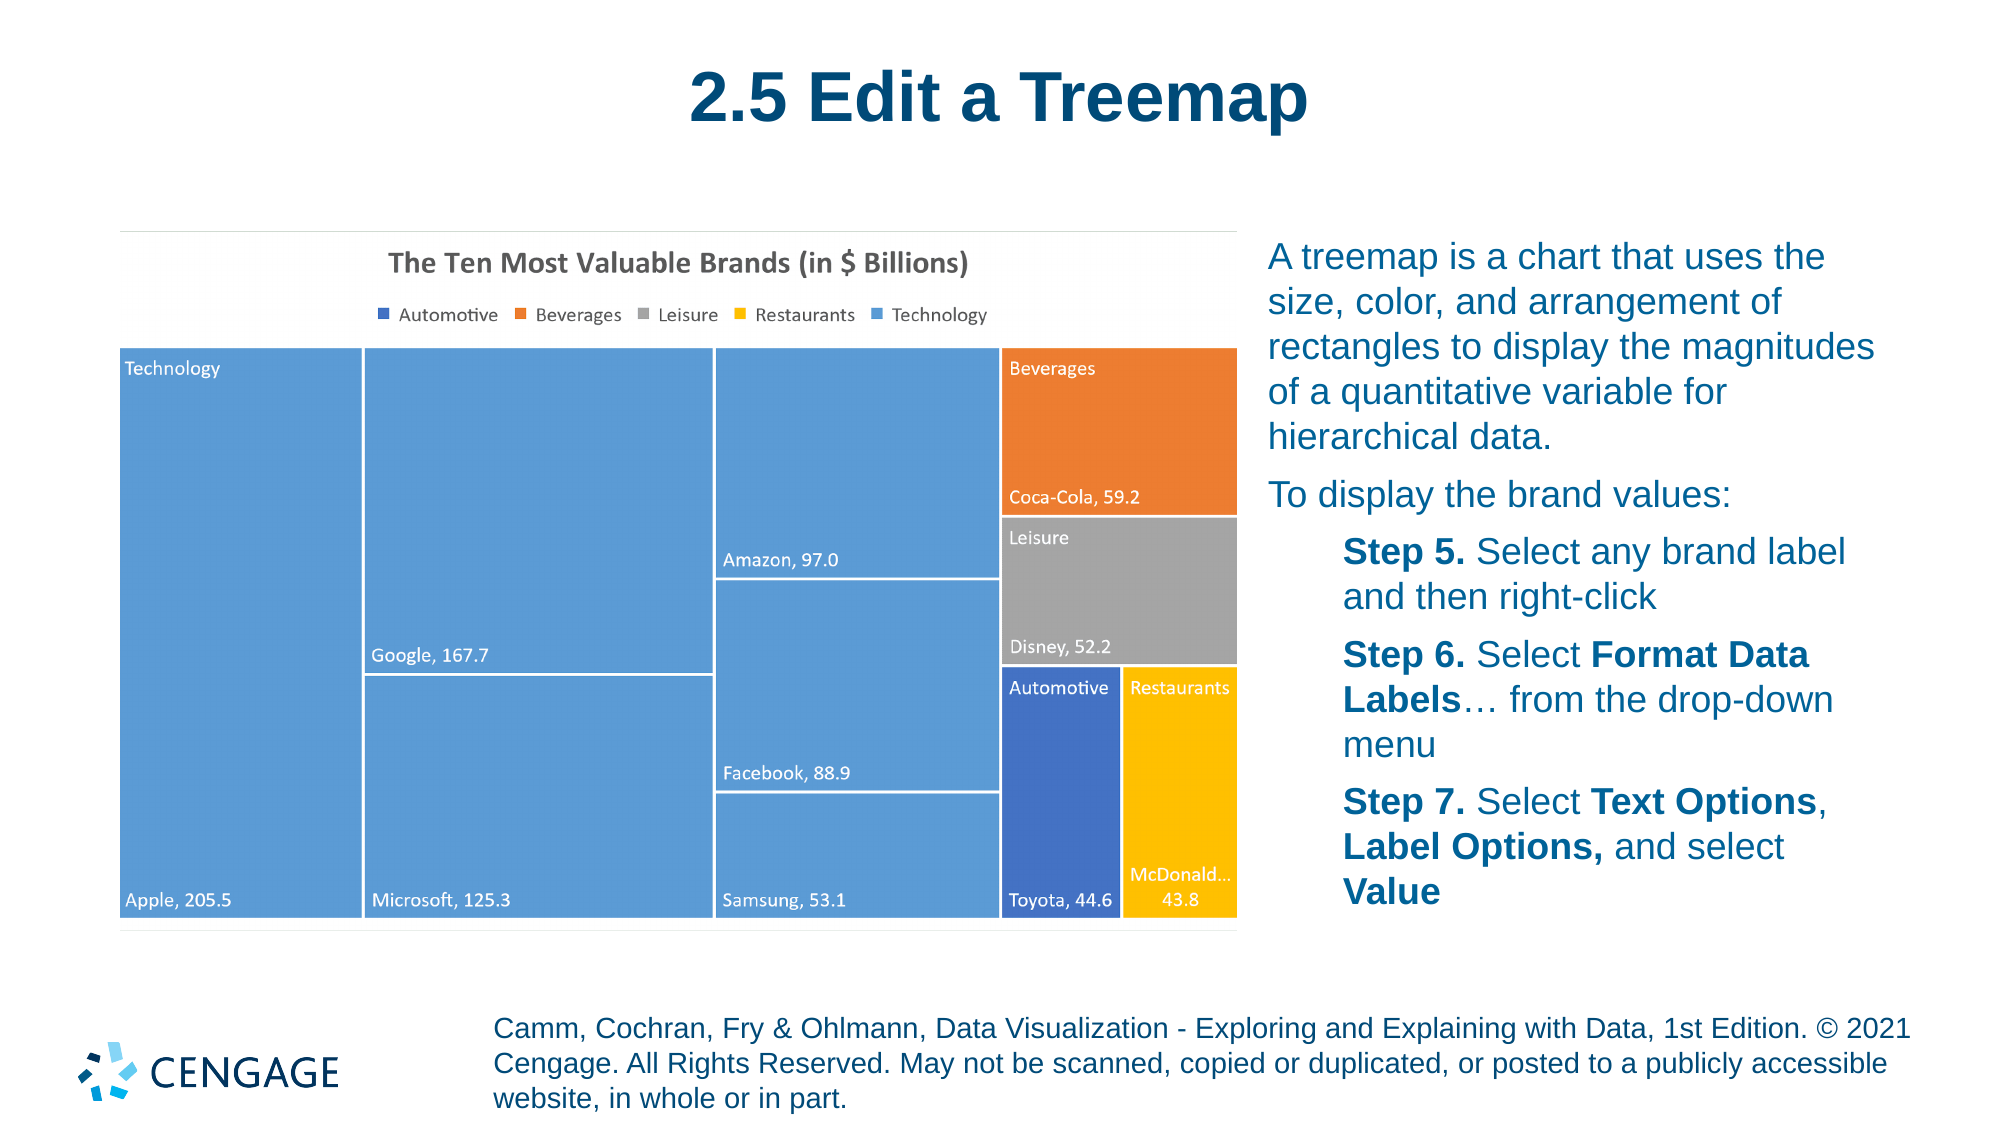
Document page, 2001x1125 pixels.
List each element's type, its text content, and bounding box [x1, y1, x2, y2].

picture [78, 1042, 338, 1101]
title 2.5 Edit a Treemap [137, 59, 1863, 171]
picture [119, 231, 1238, 931]
list A treemap is a chart that uses the size, color, and arrangement of rectangles to display the magnitudes of a quantitative variable for hierarchical data. To display the brand values: Step 5. Select any brand label and then right-click Step 6. Select Format Data Labels… from the drop-down menu Step 7. Select Text Options, Label Options, and select Value [1267, 231, 1880, 965]
